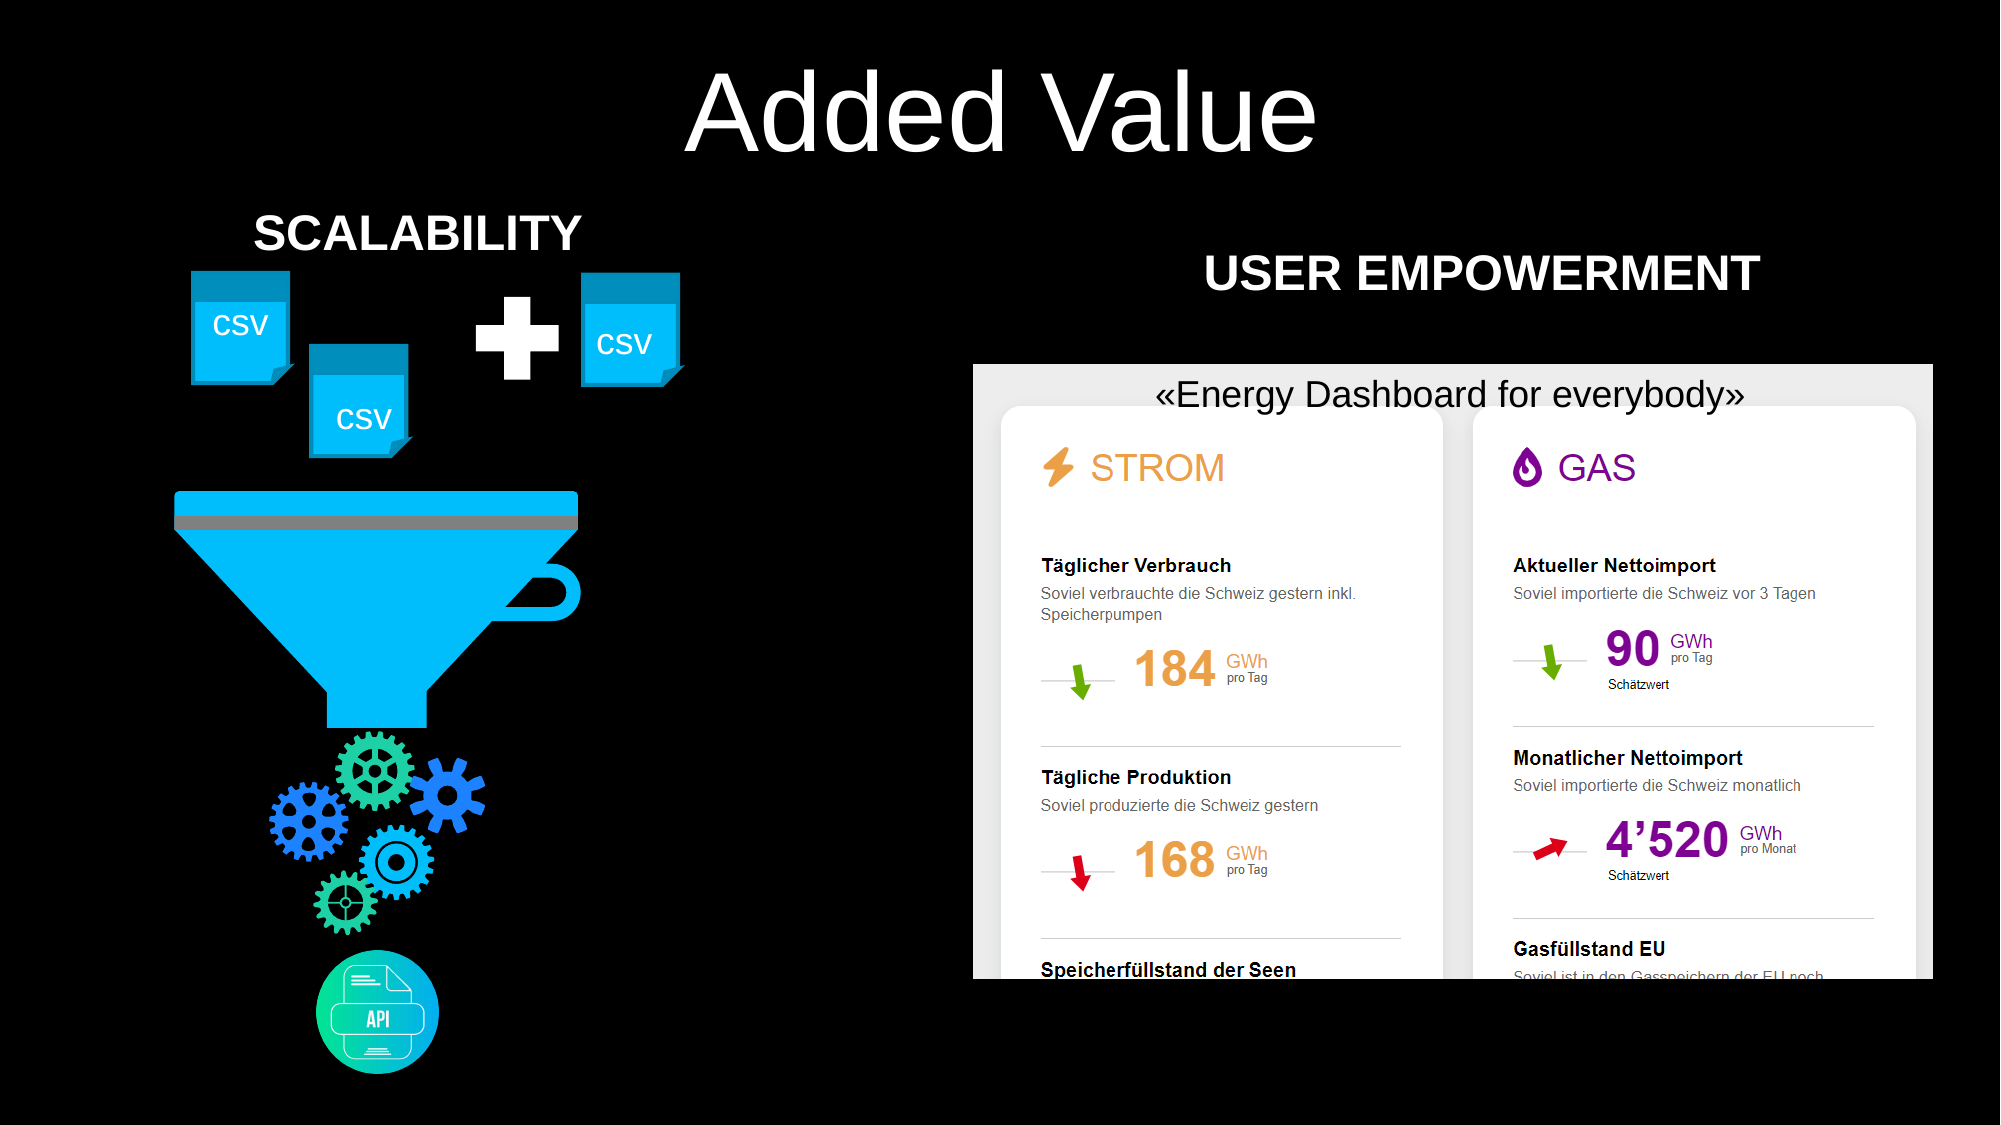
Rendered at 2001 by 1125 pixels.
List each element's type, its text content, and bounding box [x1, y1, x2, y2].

picture [973, 364, 1933, 979]
text_box [475, 296, 560, 381]
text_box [193, 272, 289, 384]
list Added Value [53, 55, 1952, 175]
text_box «Energy Dashboard for everybody» [1140, 362, 2000, 423]
text_box [409, 757, 486, 834]
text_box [174, 491, 581, 728]
text_box [269, 782, 349, 862]
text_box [583, 274, 679, 385]
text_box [311, 345, 407, 457]
picture [316, 950, 439, 1074]
text_box [358, 824, 435, 901]
text_box [335, 731, 415, 811]
text_box [313, 870, 379, 936]
text_box USER EMPOWERMENT [1188, 233, 2000, 308]
text_box SCALABILITY [238, 192, 1239, 268]
